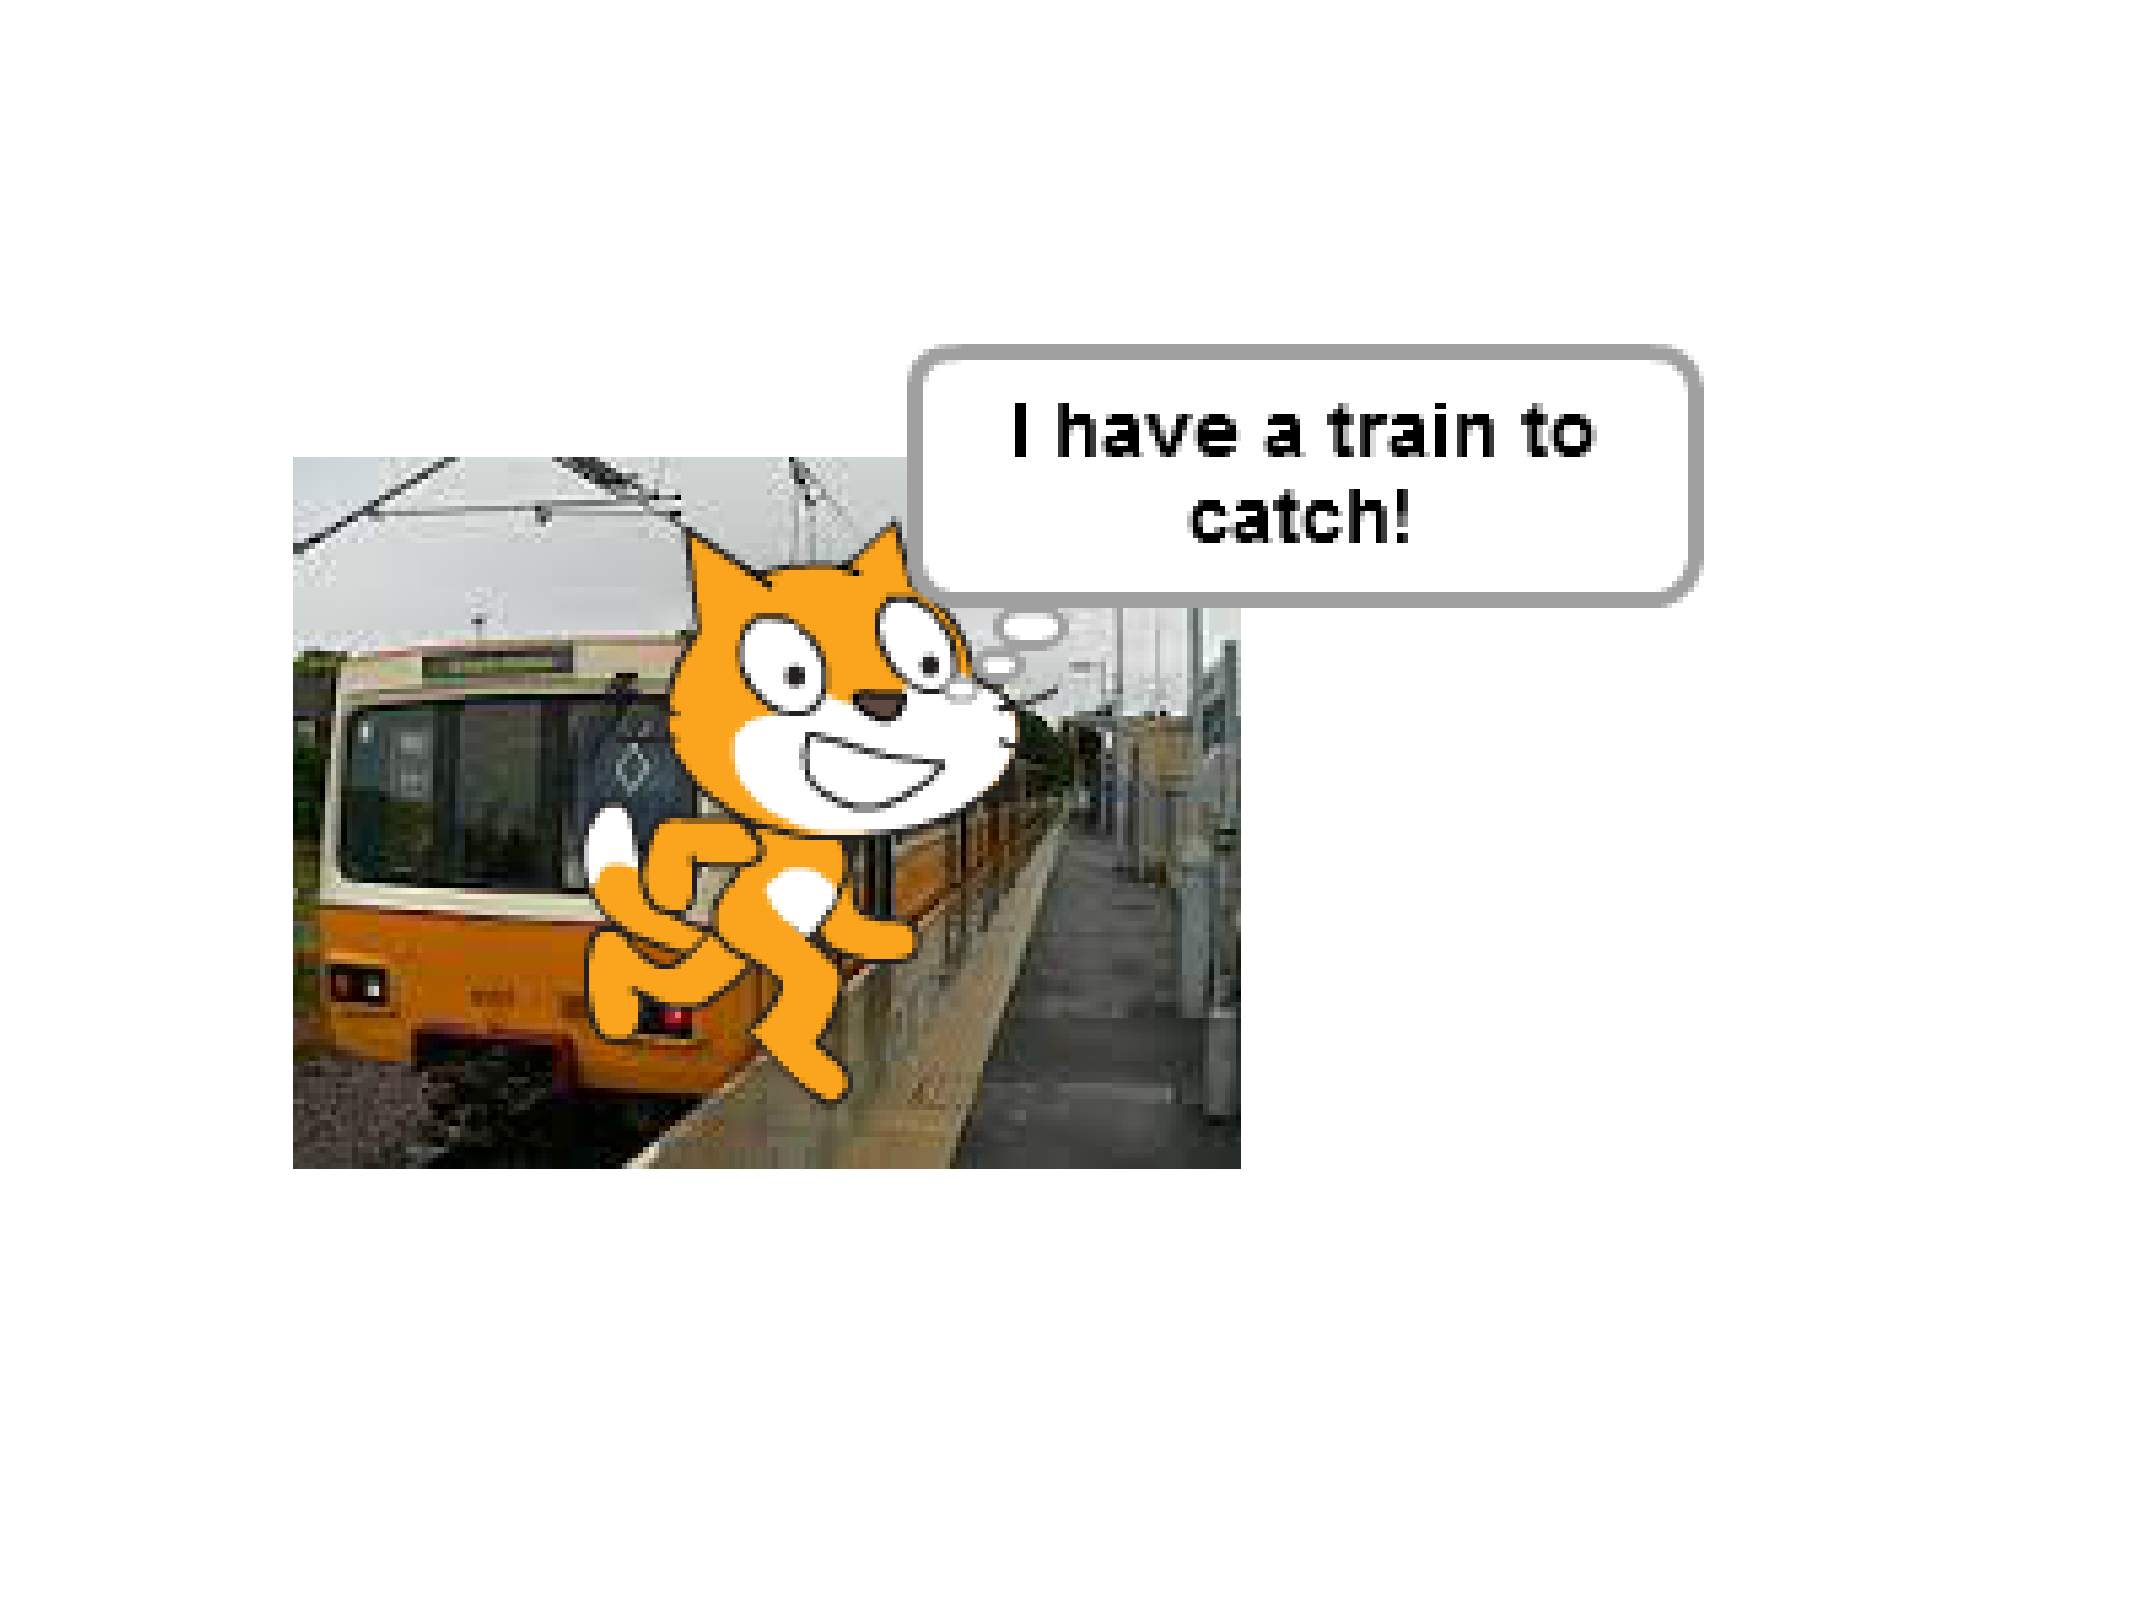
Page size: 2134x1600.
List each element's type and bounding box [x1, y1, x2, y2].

picture [245, 338, 1888, 1288]
